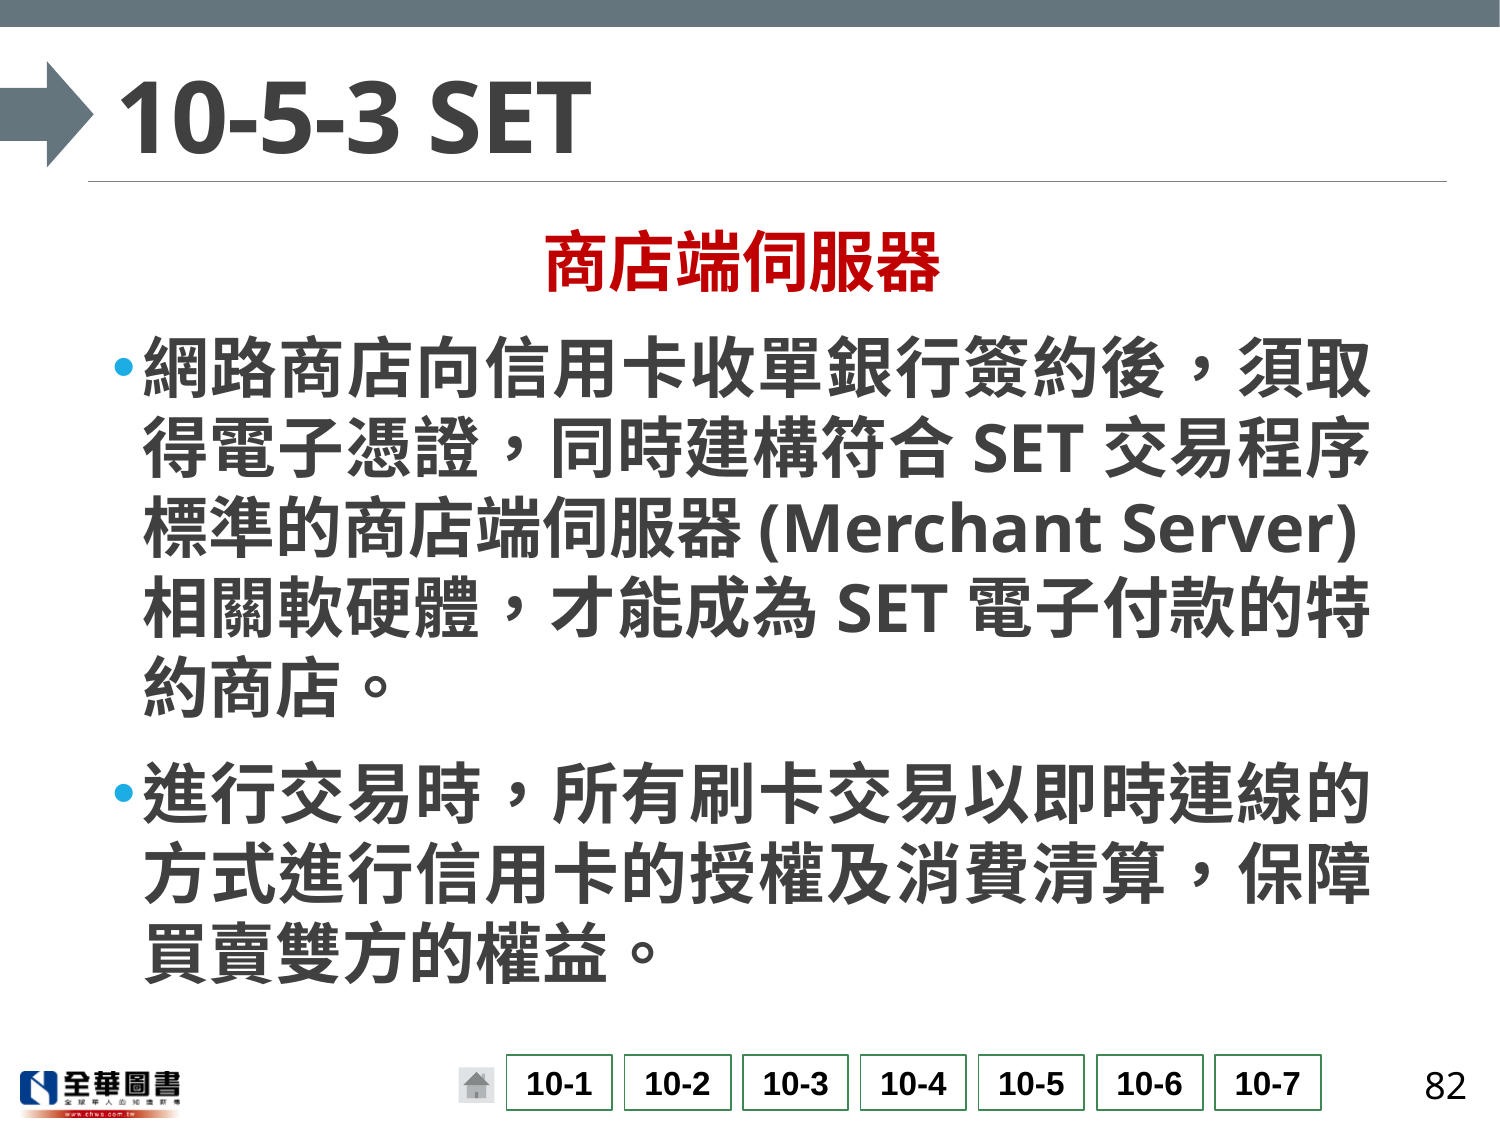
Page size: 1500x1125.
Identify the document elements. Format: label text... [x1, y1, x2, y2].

slide_number 82 [1320, 1057, 1483, 1118]
picture [20, 1071, 180, 1118]
title 10-5-3 SET [100, 47, 1447, 182]
list 商店端伺服器 網路商店向信用卡收單銀行簽約後，須取得電子憑證，同時建構符合SET交易程序標準的商店端伺服器(Merchant Server)相關軟硬體，才能成為SET電子付款的特約商店。 進行交易時，所有刷卡交易以即時連線的方式進行信用卡的授權及消費清算，保障買賣雙方的權益。 [112, 212, 1373, 1024]
